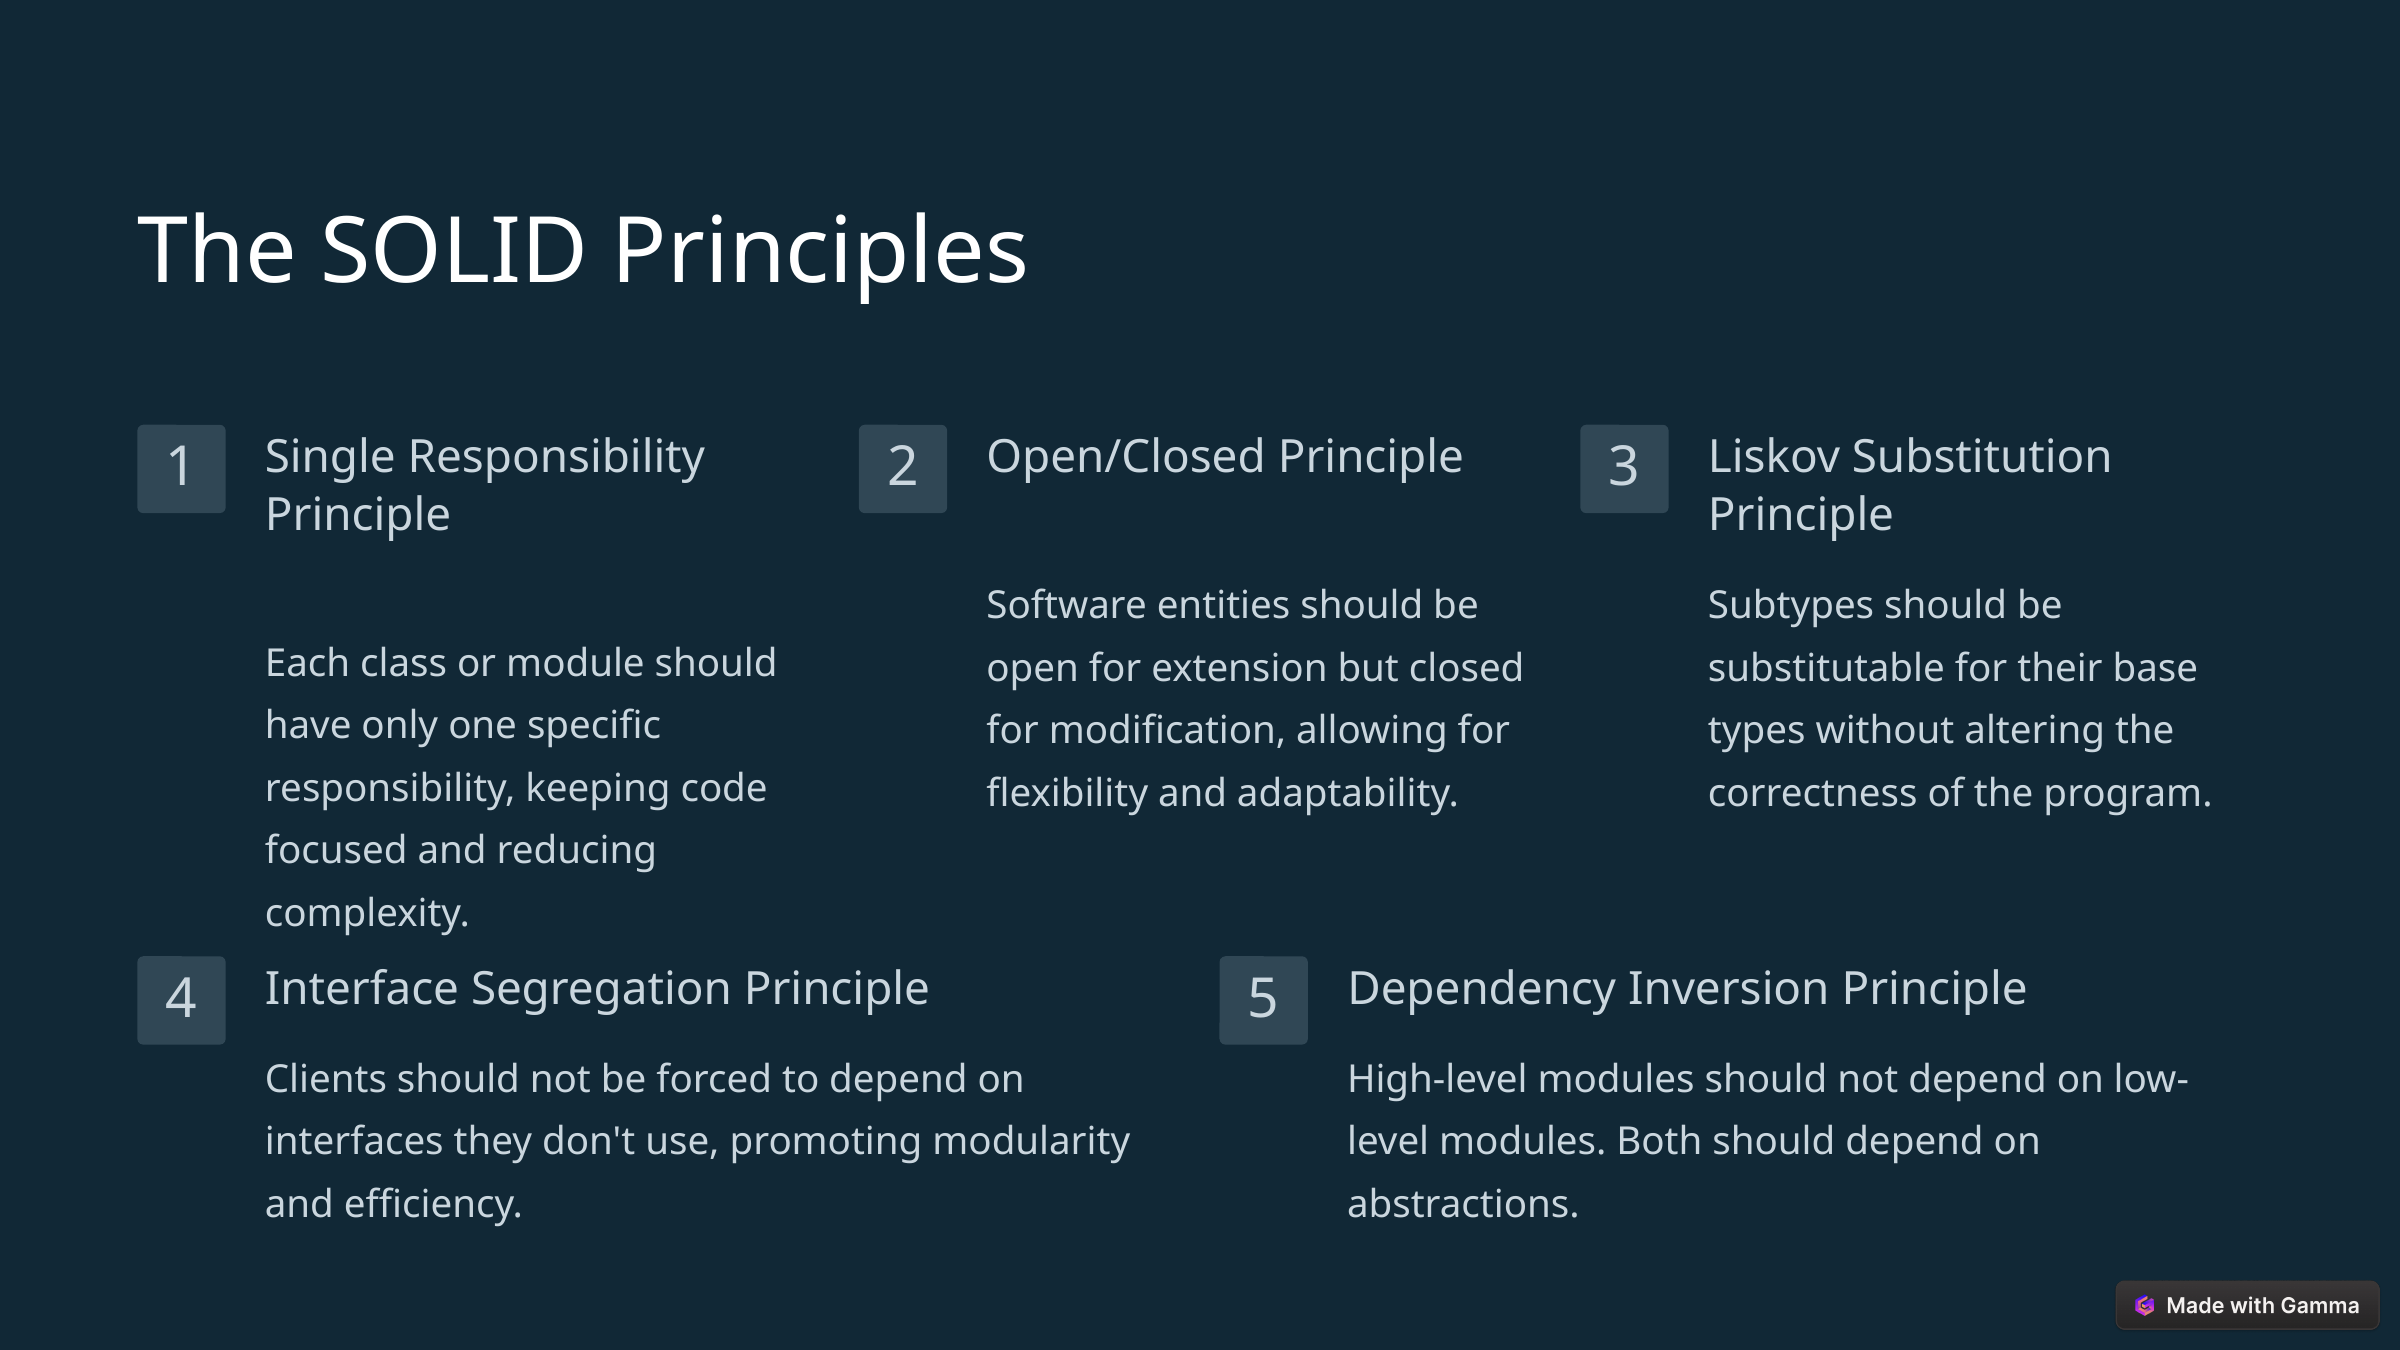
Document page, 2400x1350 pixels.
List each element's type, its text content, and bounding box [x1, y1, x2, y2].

text_box Each class or module should have only one specific responsibility, keeping code focused and reducing complexity. [265, 621, 820, 873]
text_box Dependency Inversion Principle [1347, 956, 2198, 1014]
text_box [137, 424, 226, 514]
text_box [1219, 956, 1308, 1045]
text_box 4 [159, 972, 204, 1029]
text_box 3 [1602, 441, 1647, 497]
text_box Liskov Substitution Principle [1707, 424, 2263, 541]
picture [2106, 1271, 2389, 1339]
text_box The SOLID Principles [137, 186, 1264, 303]
text_box Clients should not be forced to depend on interfaces they don't use, promoting modularity and efficiency. [264, 1037, 1181, 1164]
text_box [137, 956, 226, 1045]
text_box 2 [881, 441, 925, 497]
text_box [1580, 424, 1669, 514]
text_box High-level modules should not depend on low-level modules. Both should depend on abstractions. [1347, 1037, 2263, 1164]
text_box Software entities should be open for extension but closed for modification, allowing for flexibility and adaptability. [986, 563, 1541, 816]
text_box Interface Segregation Principle [264, 956, 1119, 1014]
text_box 5 [1242, 972, 1286, 1029]
text_box Open/Closed Principle [986, 424, 1541, 541]
text_box Single Responsibility Principle [265, 424, 820, 598]
text_box Subtypes should be substitutable for their base types without altering the correctness of the program. [1707, 563, 2263, 816]
text_box [858, 424, 948, 514]
text_box 1 [168, 441, 195, 497]
